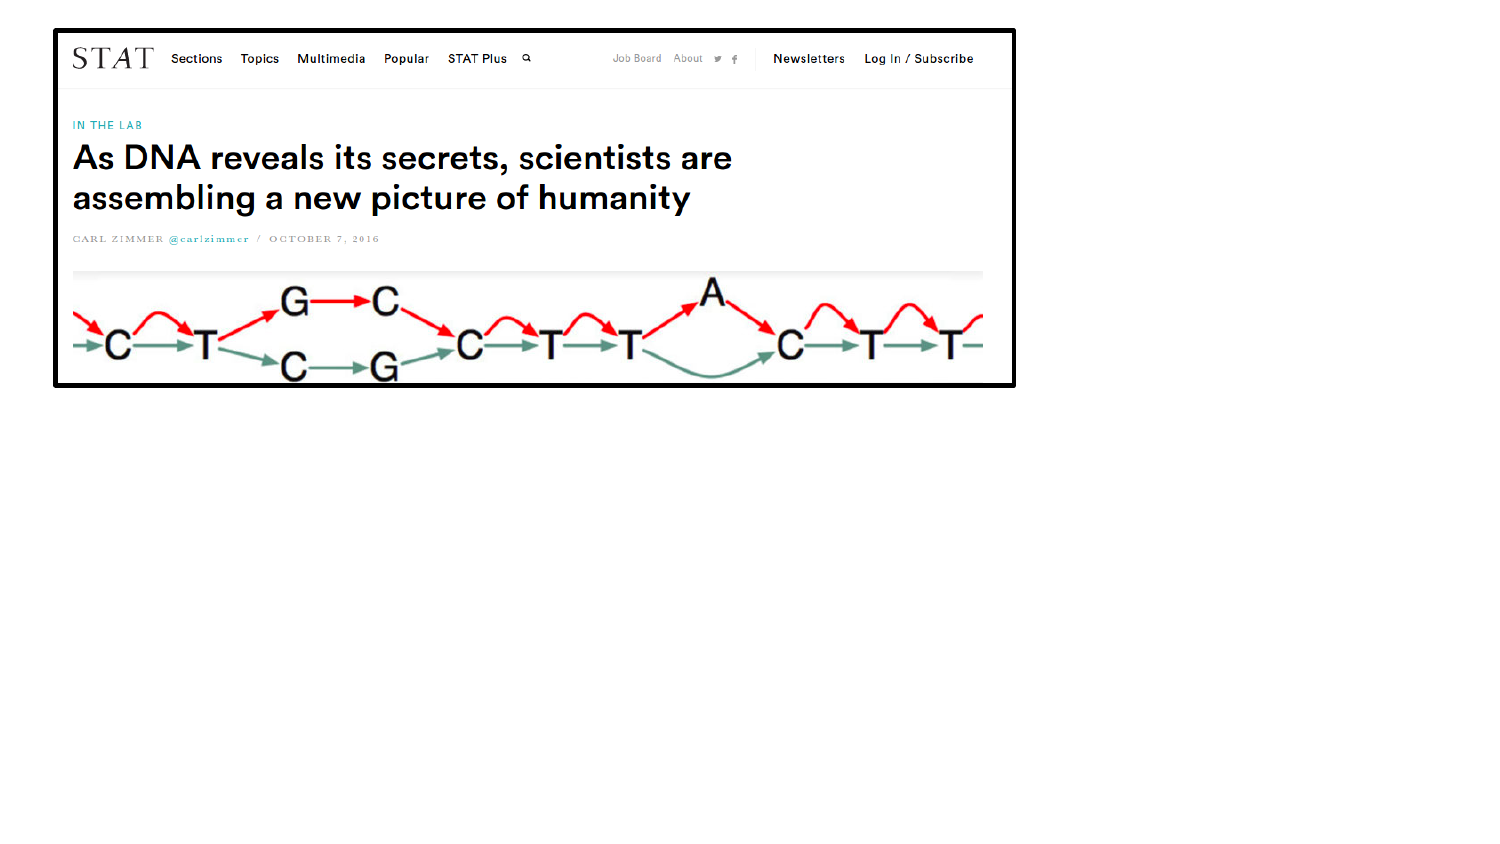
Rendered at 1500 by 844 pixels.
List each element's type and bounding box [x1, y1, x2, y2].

picture [57, 32, 1012, 384]
